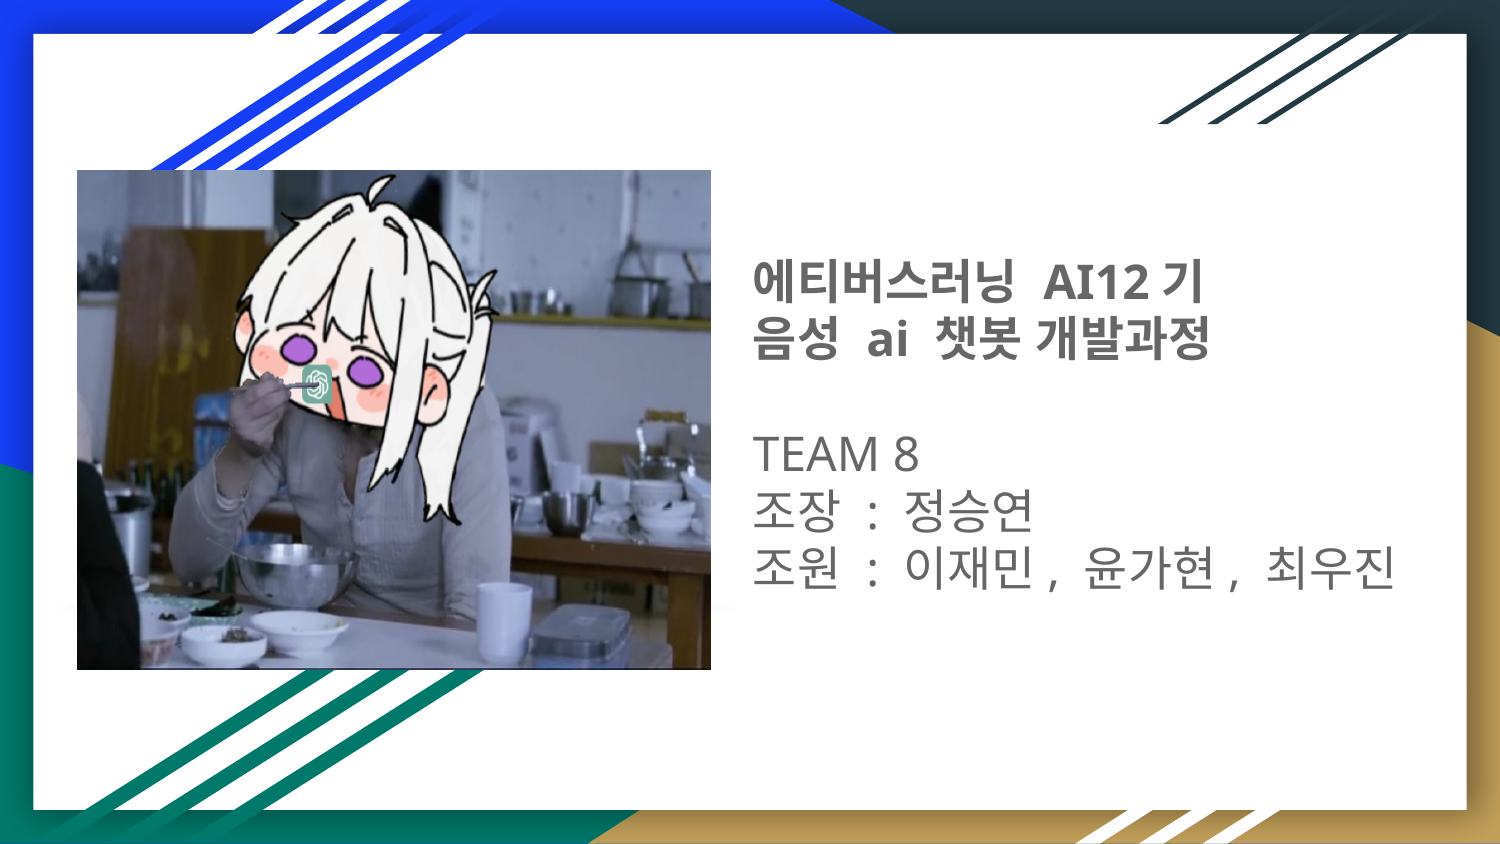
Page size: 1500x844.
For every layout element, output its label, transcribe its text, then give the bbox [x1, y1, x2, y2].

picture [49, 168, 739, 670]
text_box 에티버스러닝 AI12기 음성 ai 챗봇 개발과정 TEAM 8 조장 : 정승연 조원 : 이재민, 윤가현, 최우진 [743, 236, 1460, 608]
